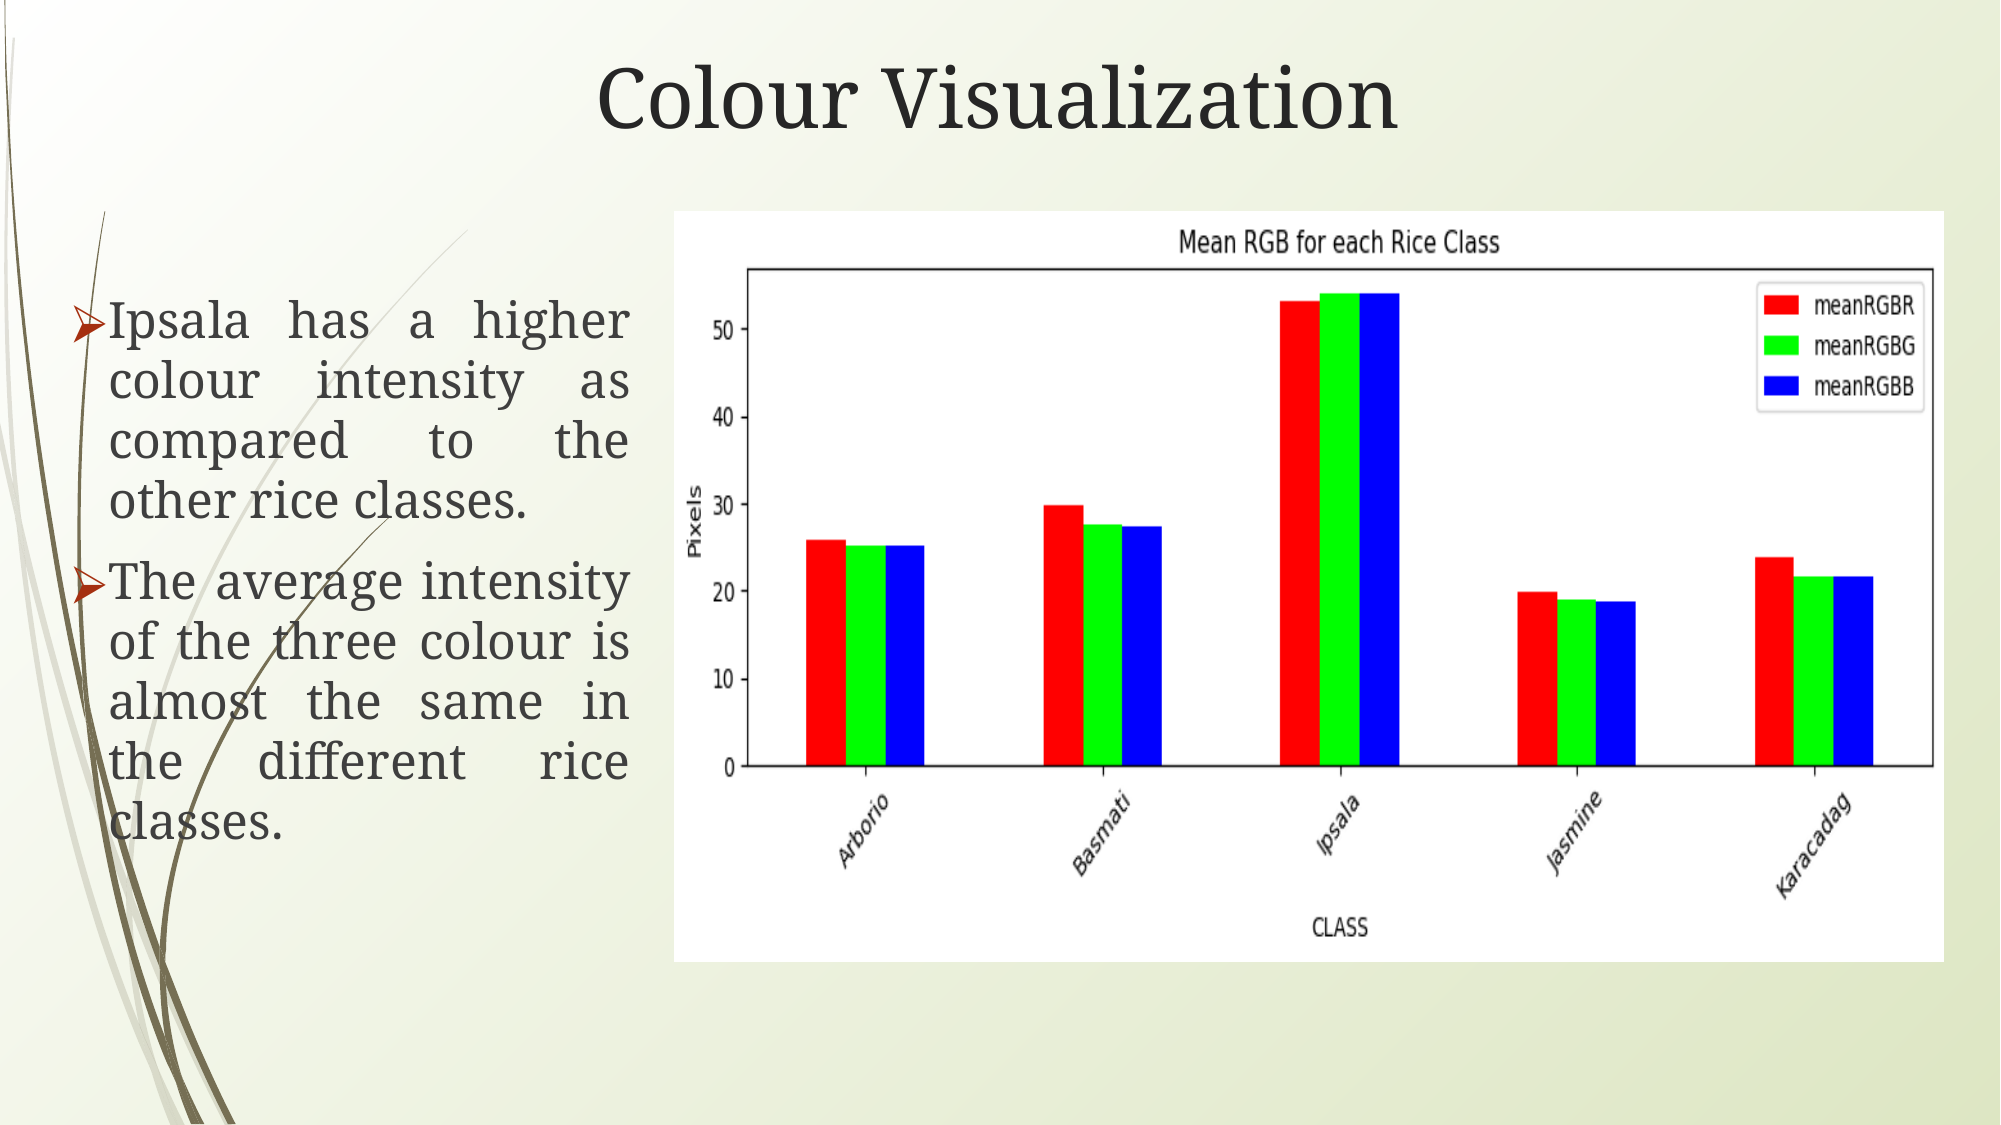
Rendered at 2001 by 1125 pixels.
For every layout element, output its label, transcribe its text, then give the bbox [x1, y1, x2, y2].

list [673, 211, 1945, 962]
list Ipsala has a higher colour intensity as compared to the other rice classes. The average intensity of the three colour is almost the same in the different rice classes. [56, 281, 646, 732]
title Colour Visualization [39, 27, 1957, 153]
